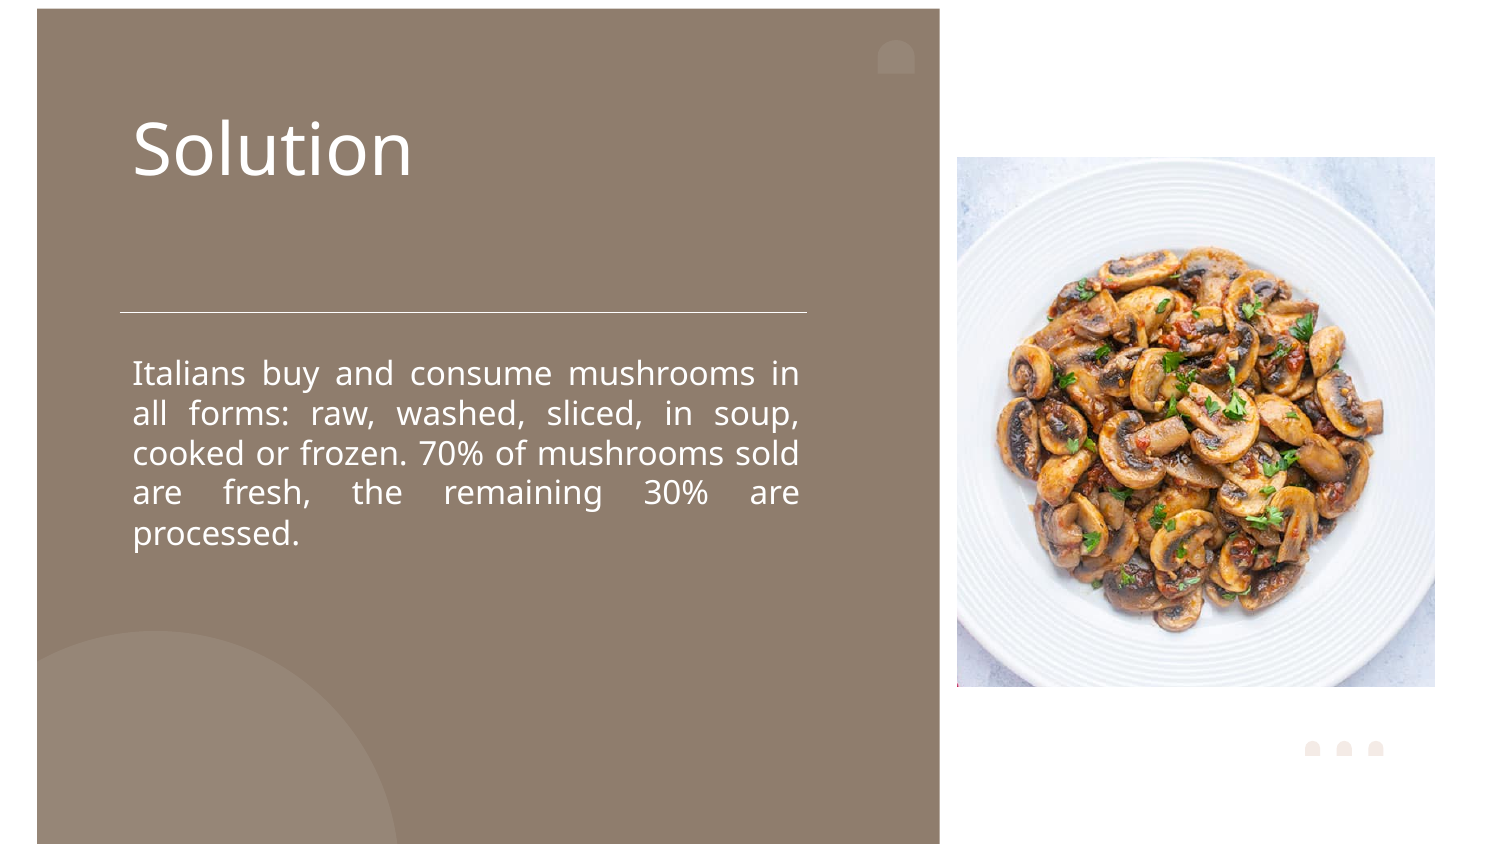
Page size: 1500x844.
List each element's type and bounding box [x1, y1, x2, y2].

picture [956, 156, 1500, 687]
text_box [0, 8, 940, 844]
text_box [1304, 740, 1384, 757]
